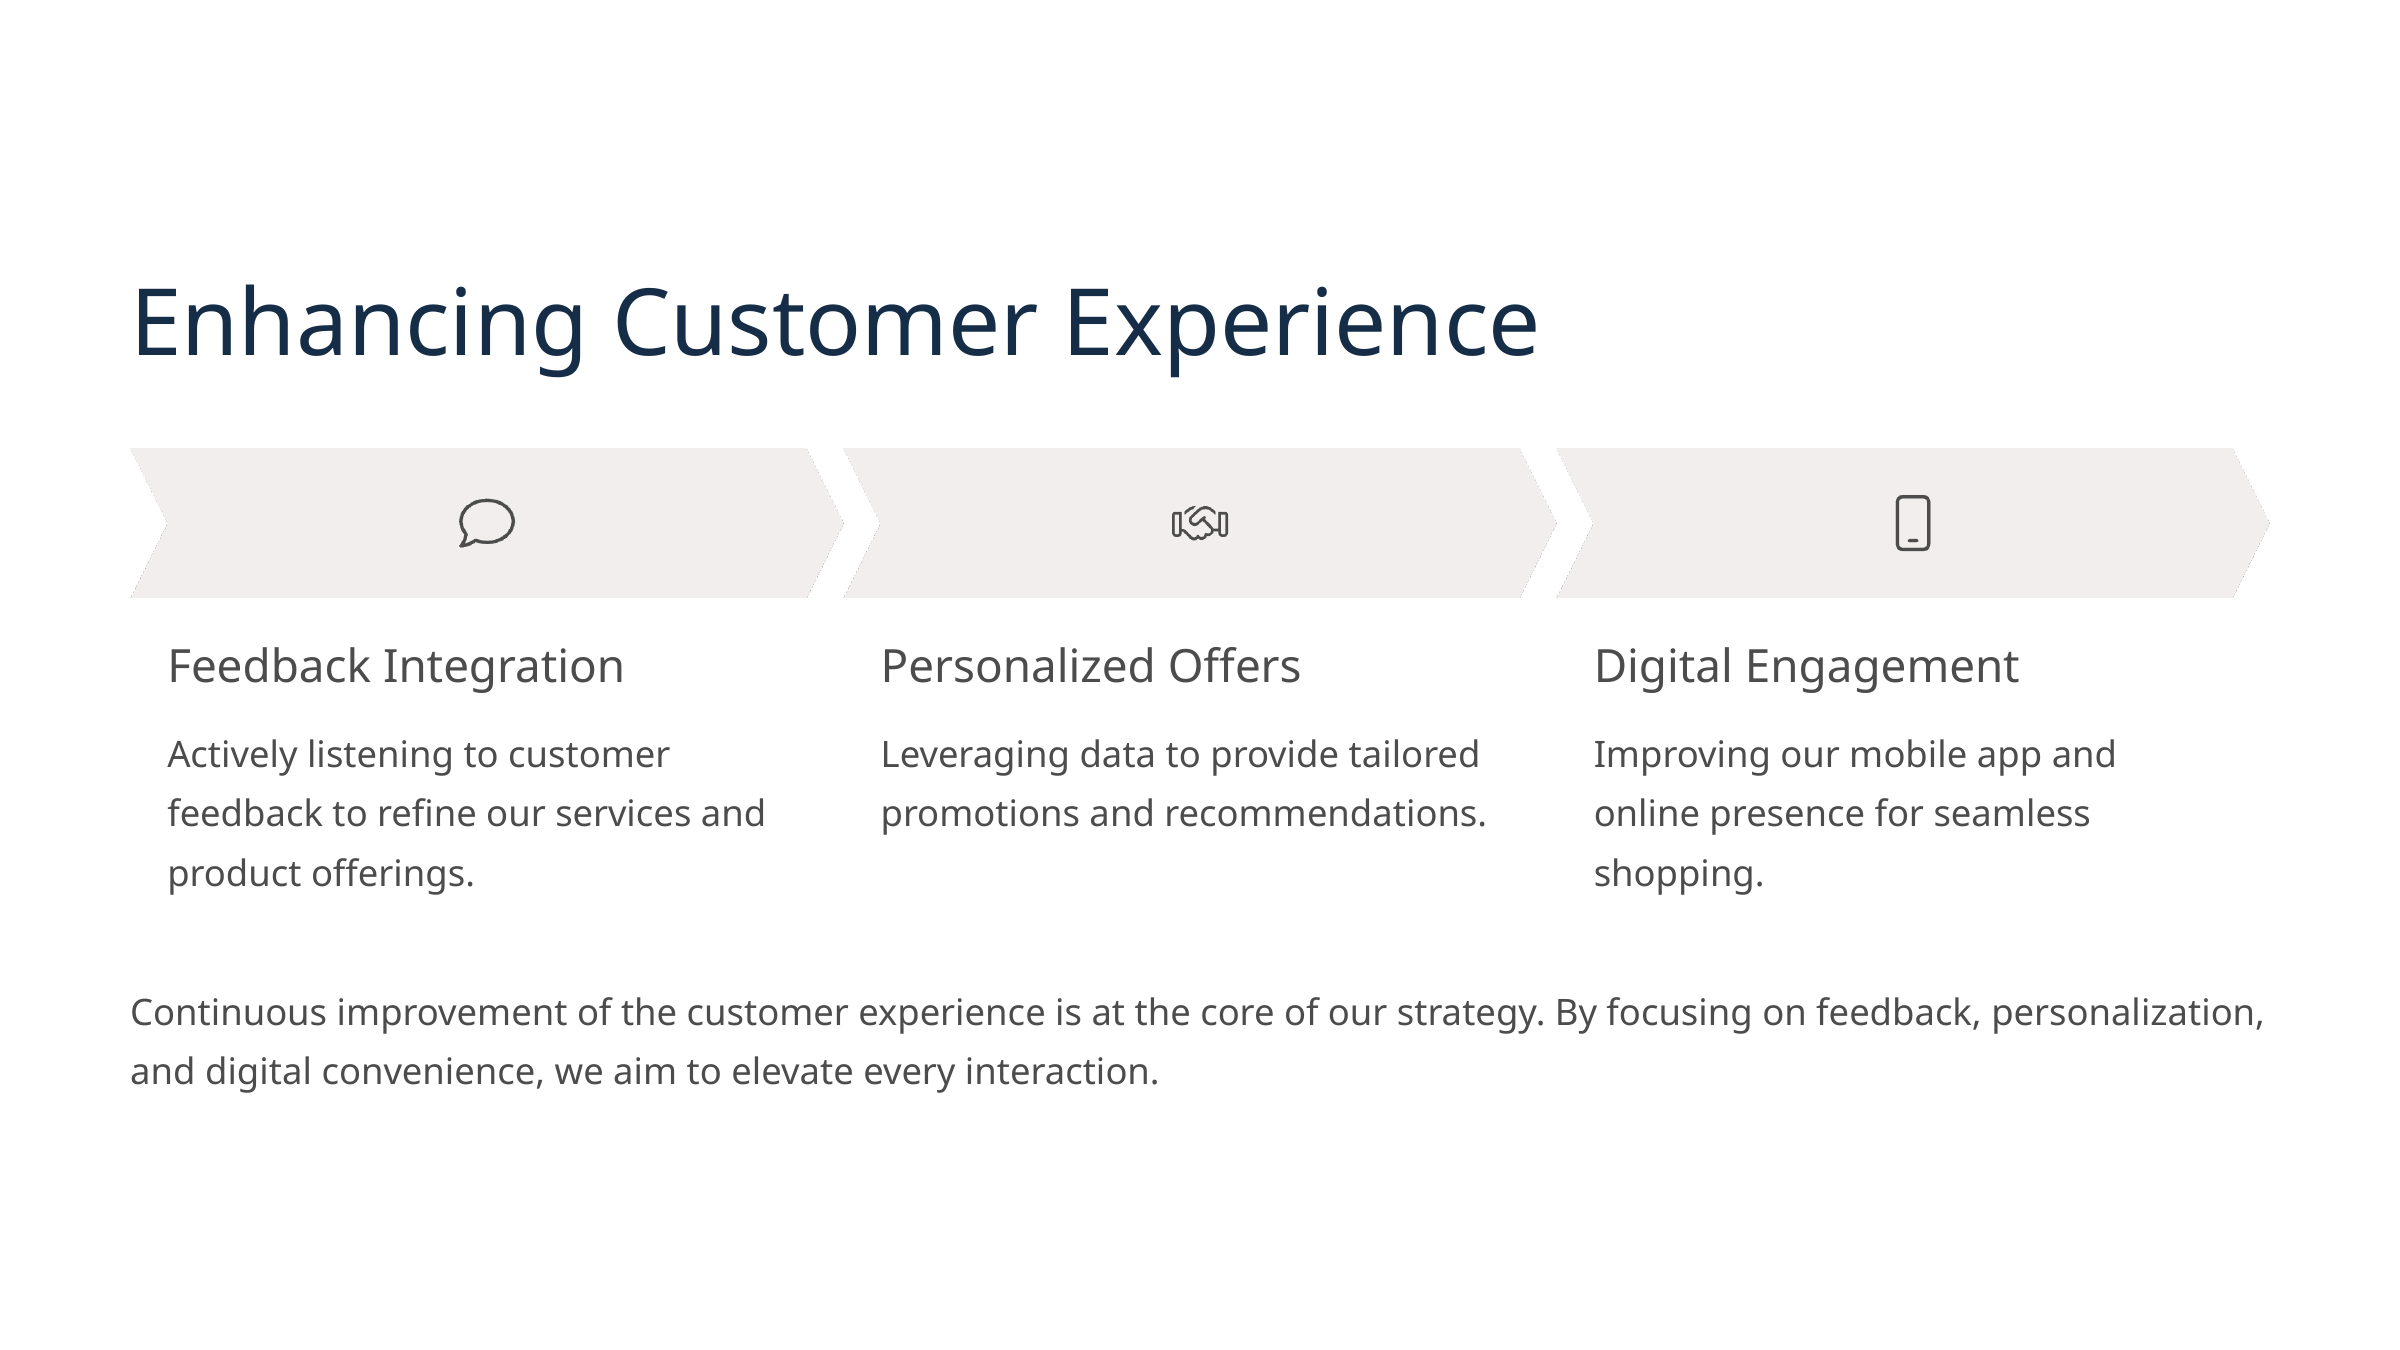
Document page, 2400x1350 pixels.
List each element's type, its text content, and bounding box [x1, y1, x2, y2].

text_box Improving our mobile app and online presence for seamless shopping. [1593, 715, 2233, 835]
picture [130, 448, 2270, 598]
text_box Digital Engagement [1593, 634, 2059, 693]
text_box Personalized Offers [880, 634, 1346, 693]
text_box Actively listening to customer feedback to refine our services and product offerings. [167, 715, 807, 894]
text_box Enhancing Customer Experience [130, 258, 1389, 375]
text_box Leveraging data to provide tailored promotions and recommendations. [880, 715, 1520, 835]
text_box Continuous improvement of the customer experience is at the core of our strategy. By focusing on feedback, personalization, and digital convenience, we aim to elevate every interaction. [130, 972, 2270, 1092]
text_box Feedback Integration [167, 634, 633, 693]
